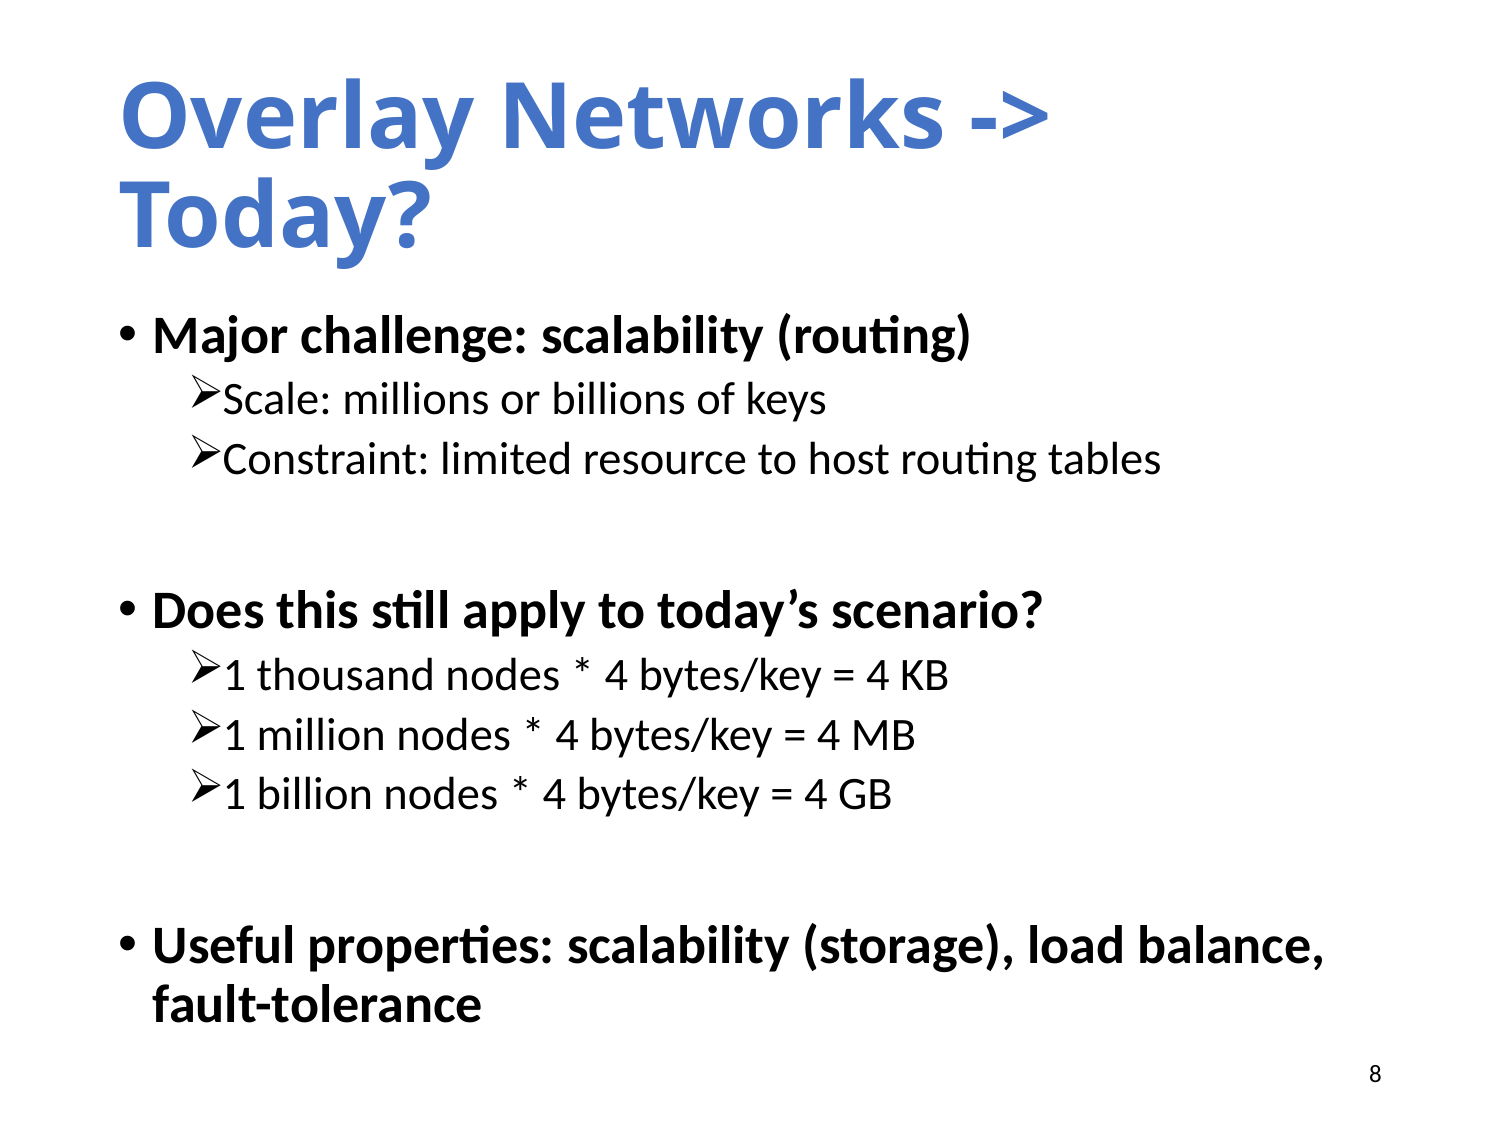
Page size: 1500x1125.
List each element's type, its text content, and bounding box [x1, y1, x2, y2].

list Major challenge: scalability (routing) Scale: millions or billions of keys Constraint: limited resource to host routing tables Does this still apply to today’s scenario? 1 thousand nodes * 4 bytes/key = 4 KB 1 million nodes * 4 bytes/key = 4 MB 1 billion nodes * 4 bytes/key = 4 GB Useful properties: scalability (storage), load balance, fault-tolerance [103, 299, 1397, 1043]
title Overlay Networks -> Today? [103, 59, 1397, 278]
slide_number 8 [1059, 1042, 1397, 1103]
